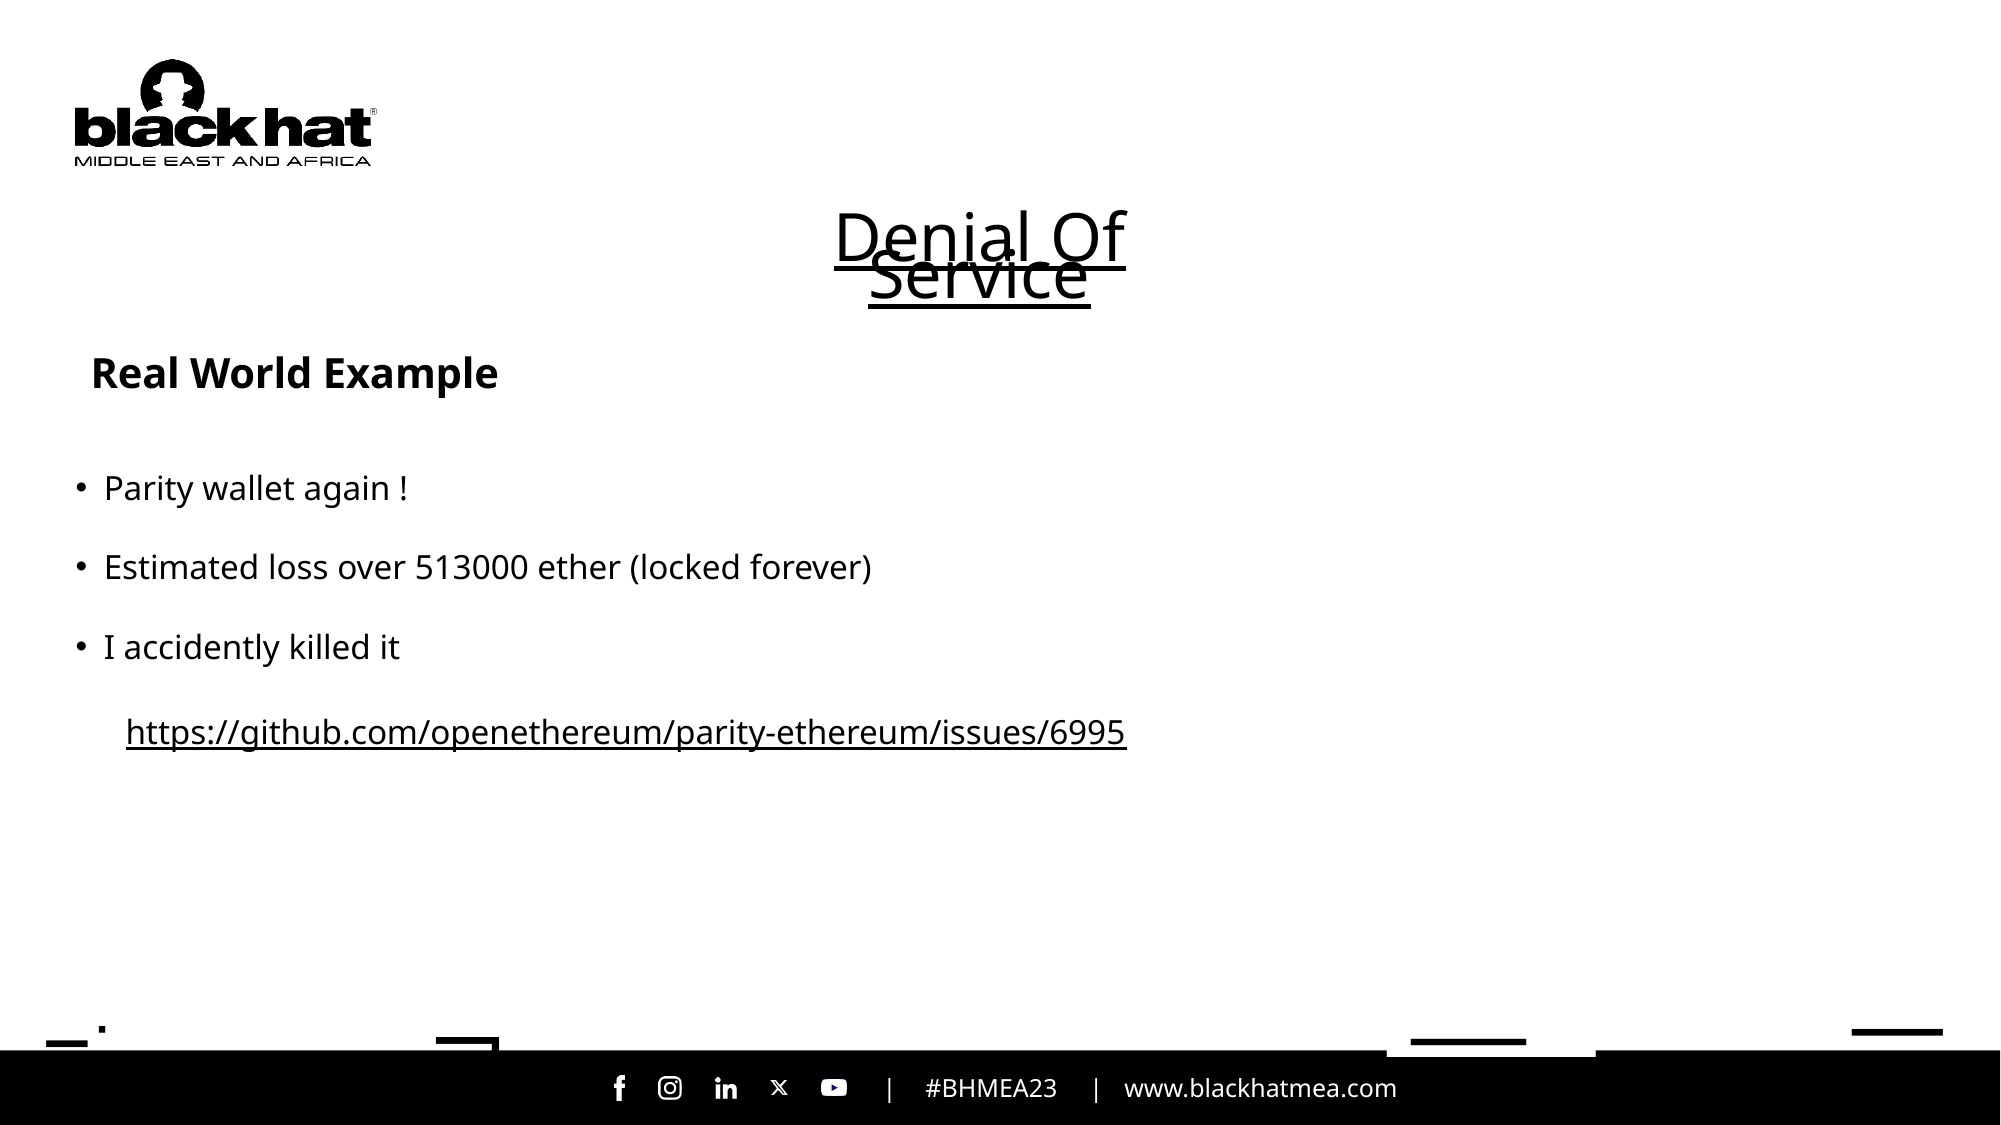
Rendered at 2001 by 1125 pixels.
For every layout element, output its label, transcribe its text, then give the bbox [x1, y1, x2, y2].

text_box Parity wallet again ! Estimated loss over 513000 ether (locked forever) I accidently killed it https://github.com/openethereum/parity-ethereum/issues/6995 [75, 426, 1465, 837]
text_box Denial Of Service [717, 237, 1243, 313]
text_box Real World Example [75, 339, 789, 396]
picture [0, 1026, 2001, 1125]
picture [75, 59, 377, 166]
